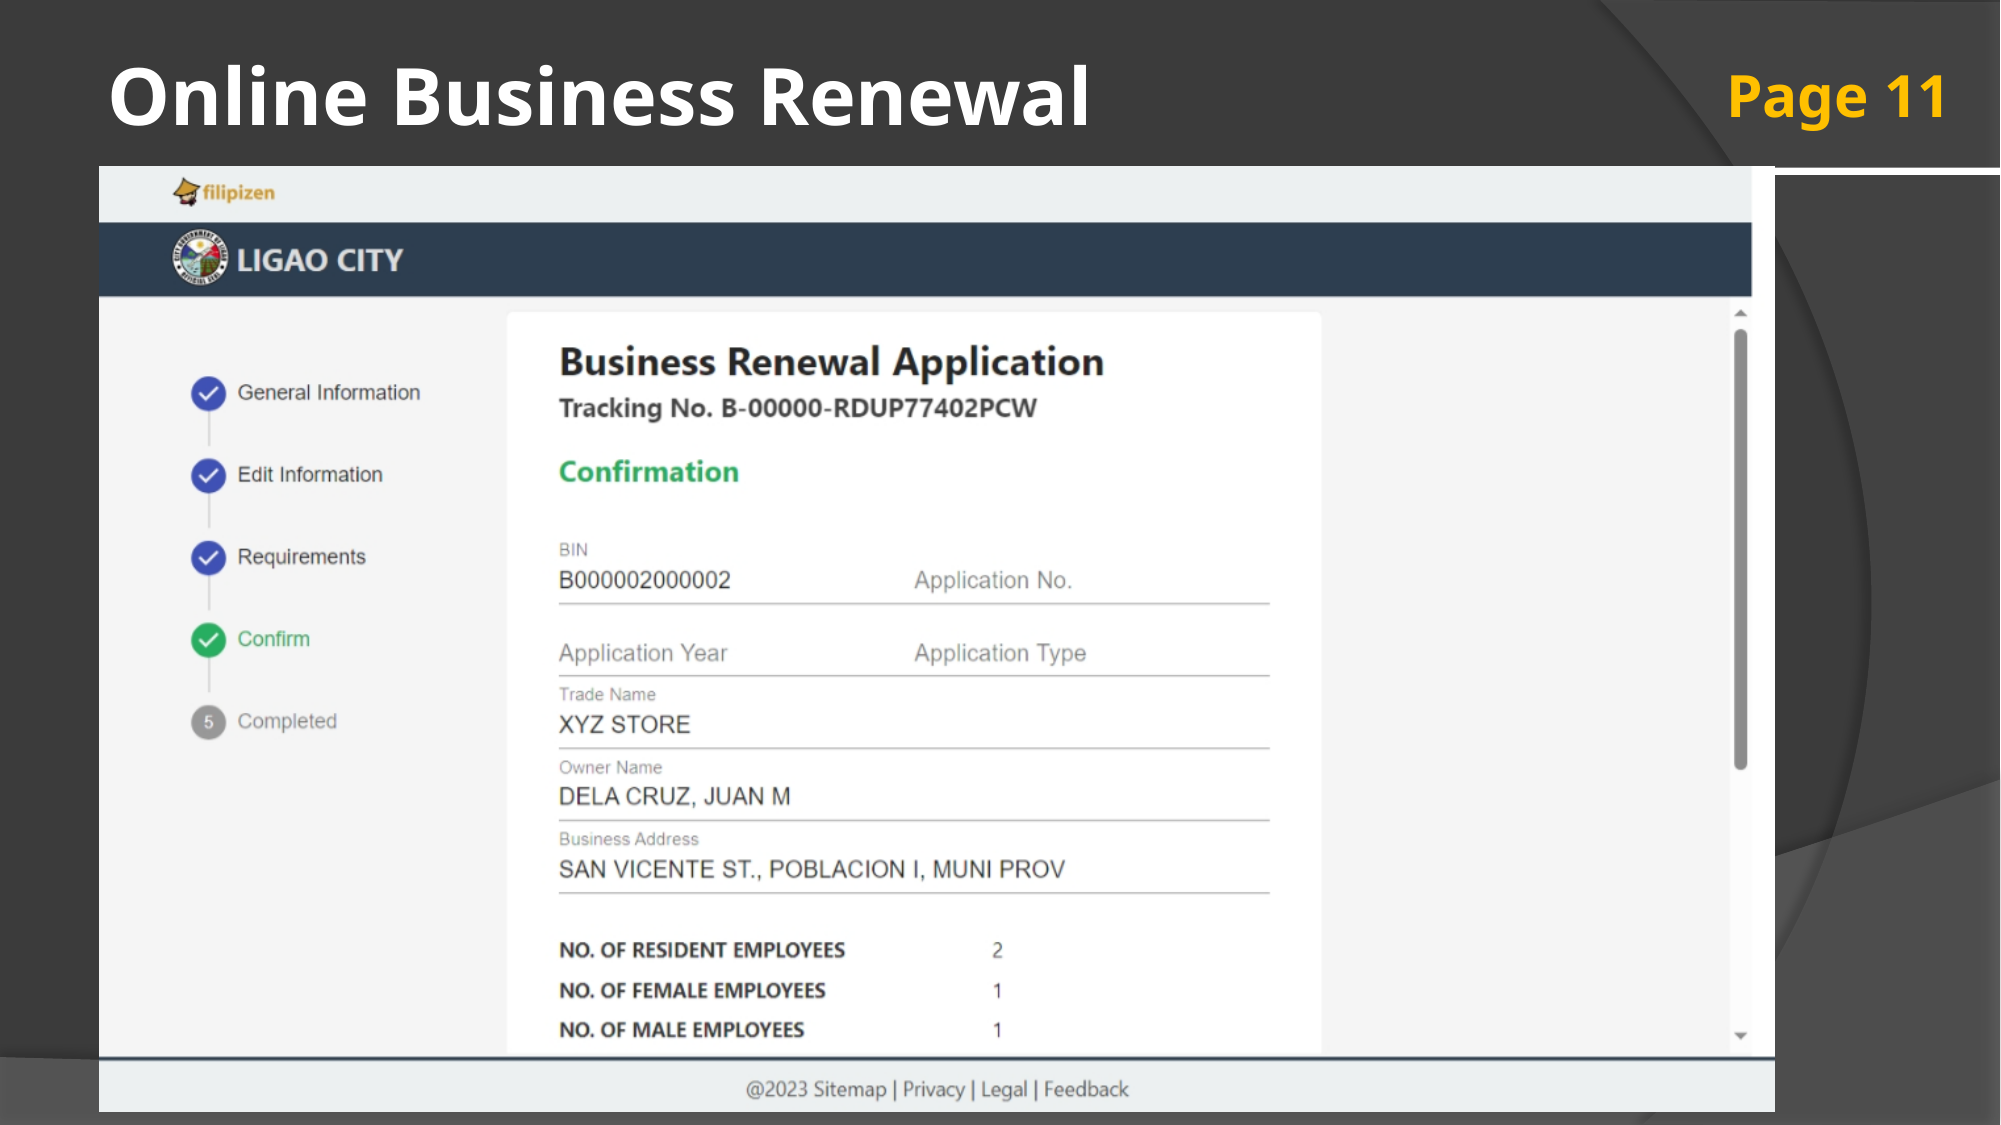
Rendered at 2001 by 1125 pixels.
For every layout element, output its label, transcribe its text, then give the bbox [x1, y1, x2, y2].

text_box Page 11 [1674, 43, 1959, 144]
text_box [1788, 166, 2000, 177]
title Online Business Renewal [99, 0, 1734, 157]
picture [99, 166, 1776, 1112]
